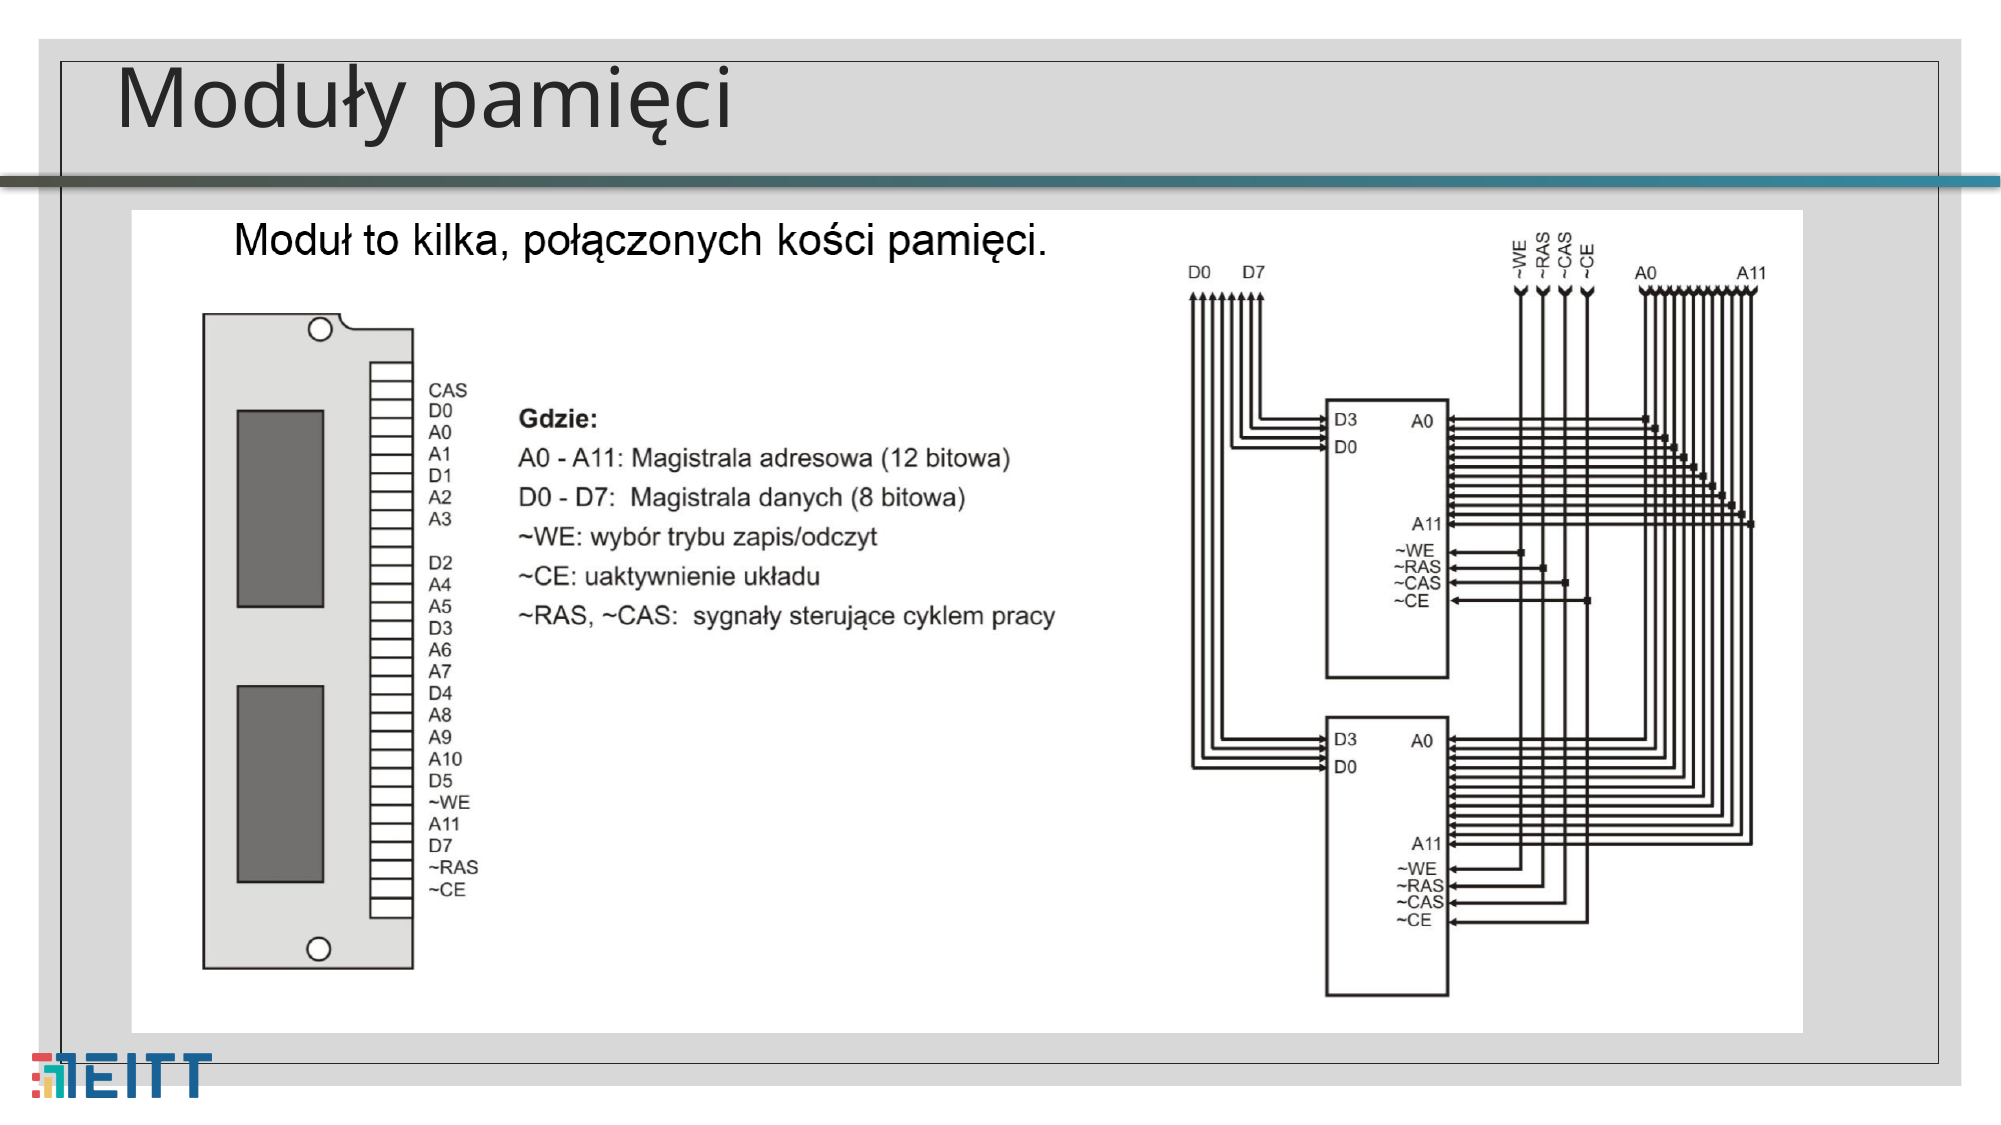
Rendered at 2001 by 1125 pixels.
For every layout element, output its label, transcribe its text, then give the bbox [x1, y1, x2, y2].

picture [32, 1053, 212, 1098]
title Moduły pamięci [99, 25, 1900, 176]
picture [131, 210, 1803, 1033]
